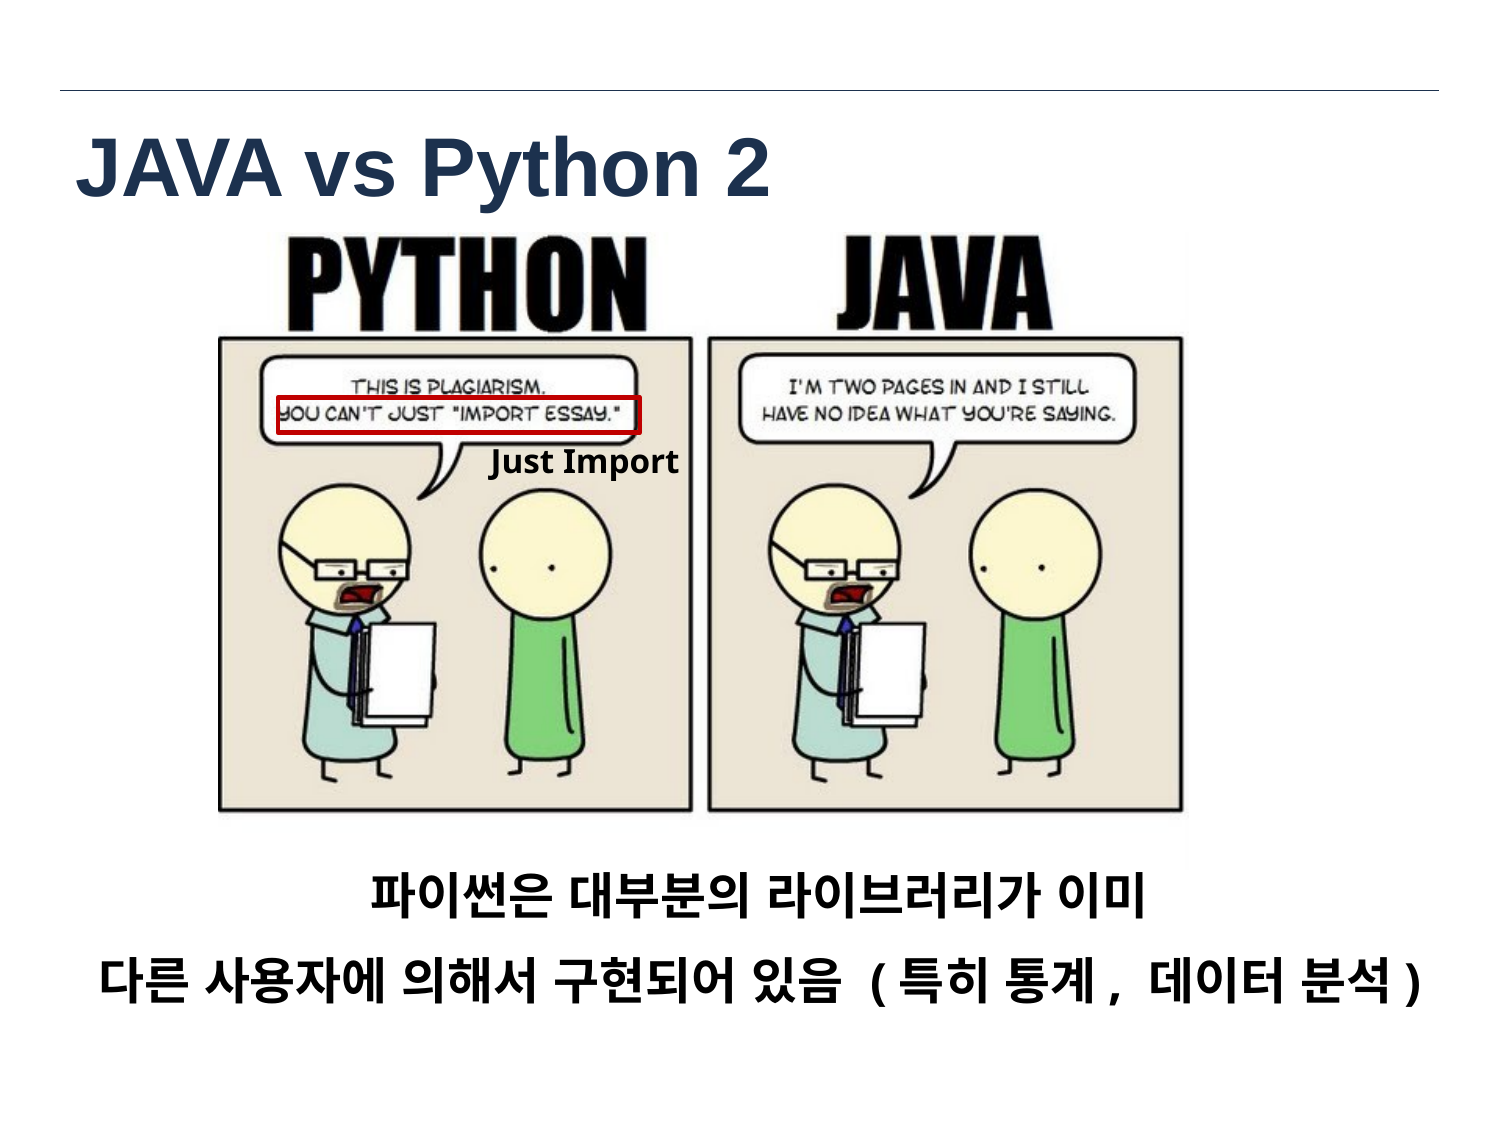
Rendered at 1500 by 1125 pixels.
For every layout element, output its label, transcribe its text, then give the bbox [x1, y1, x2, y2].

title JAVA vs Python 2 [60, 93, 1438, 233]
picture [217, 232, 1189, 871]
text_box 파이썬은 대부분의 라이브러리가 이미 다른 사용자에 의해서 구현되어 있음 (특히 통계, 데이터 분석) [64, 857, 1455, 1018]
